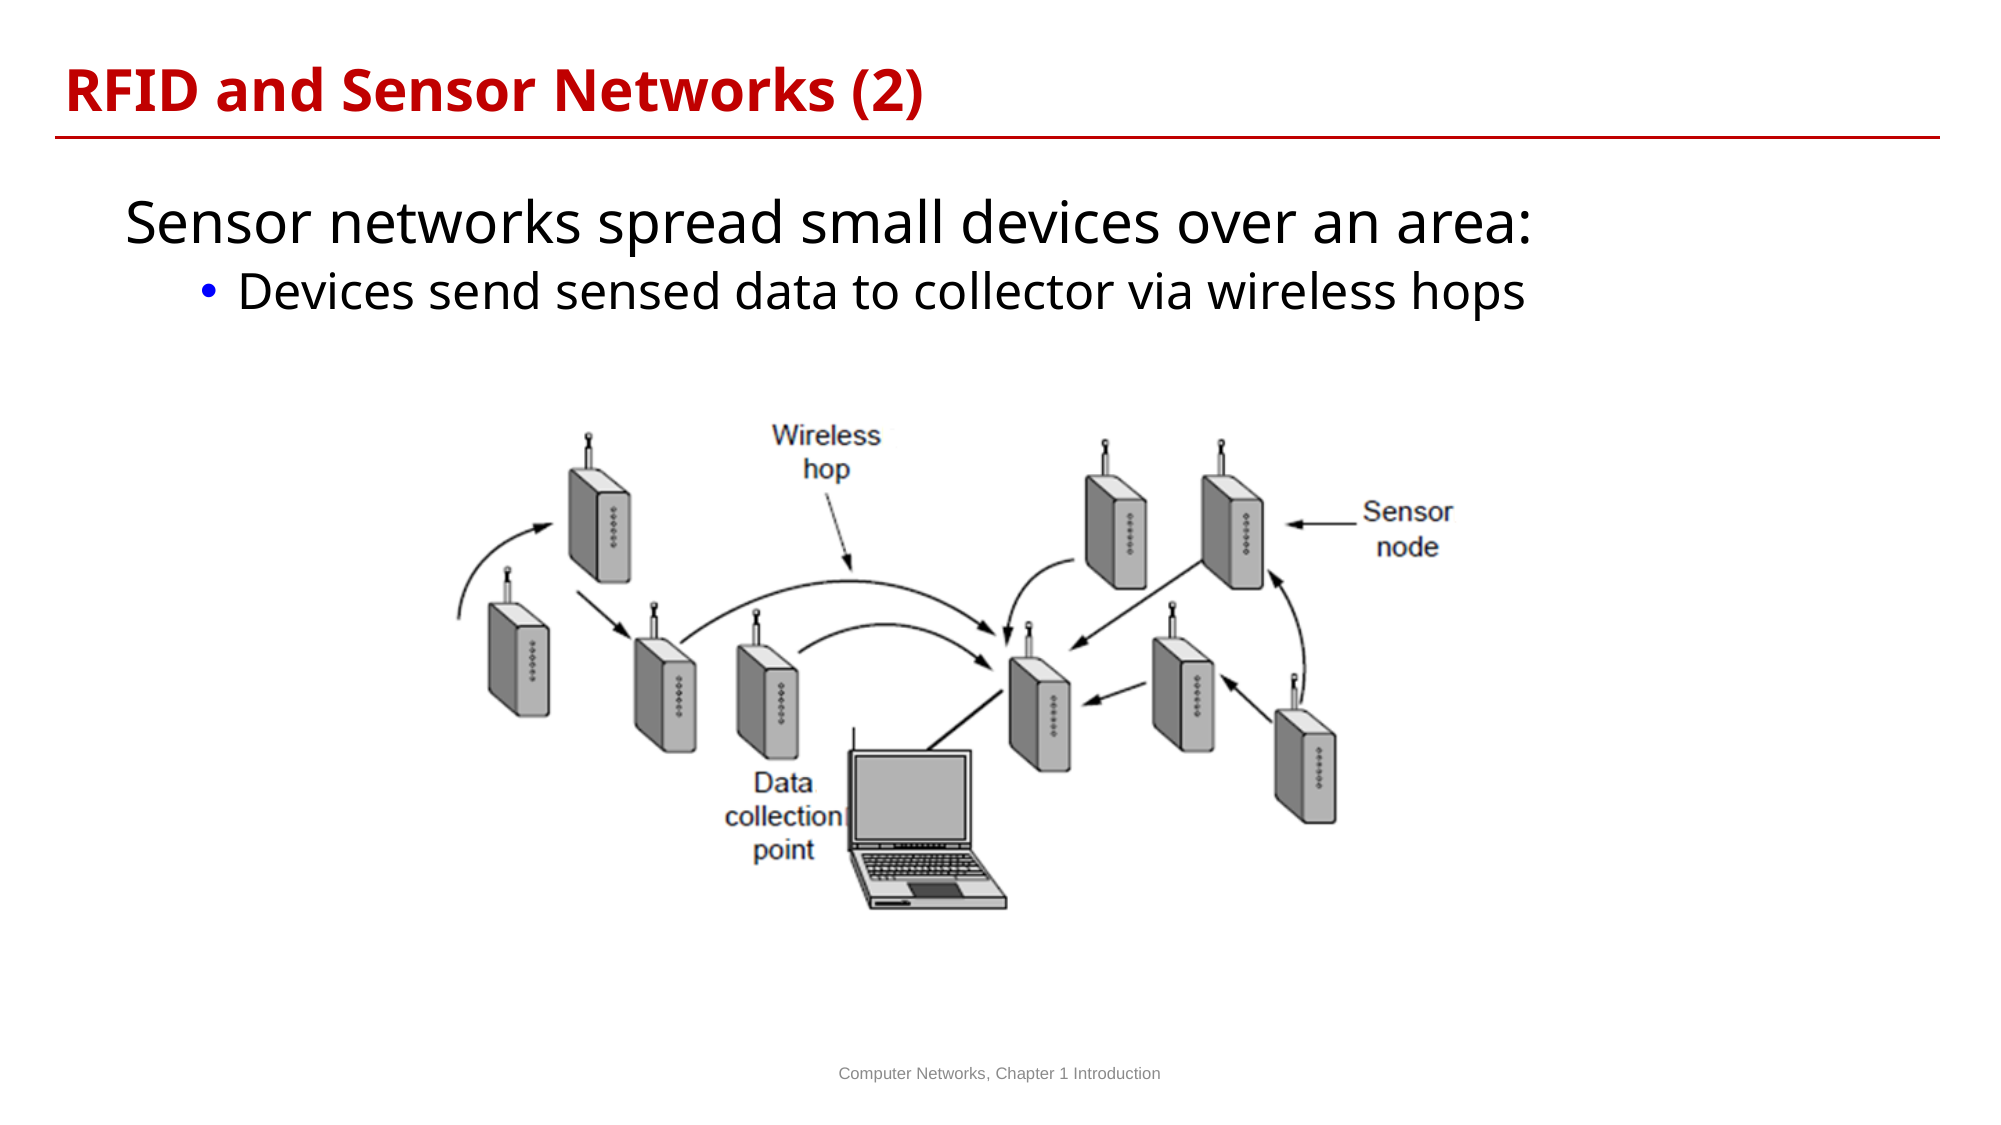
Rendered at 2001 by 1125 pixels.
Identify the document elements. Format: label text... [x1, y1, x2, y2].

picture [424, 408, 1520, 942]
text_box RFID and Sensor Networks (2) [49, 45, 1972, 130]
list Sensor networks spread small devices over an area: Devices send sensed data to collector via wireless hops [109, 185, 1835, 940]
footer Computer Networks, Chapter 1 Introduction [662, 1042, 1338, 1103]
